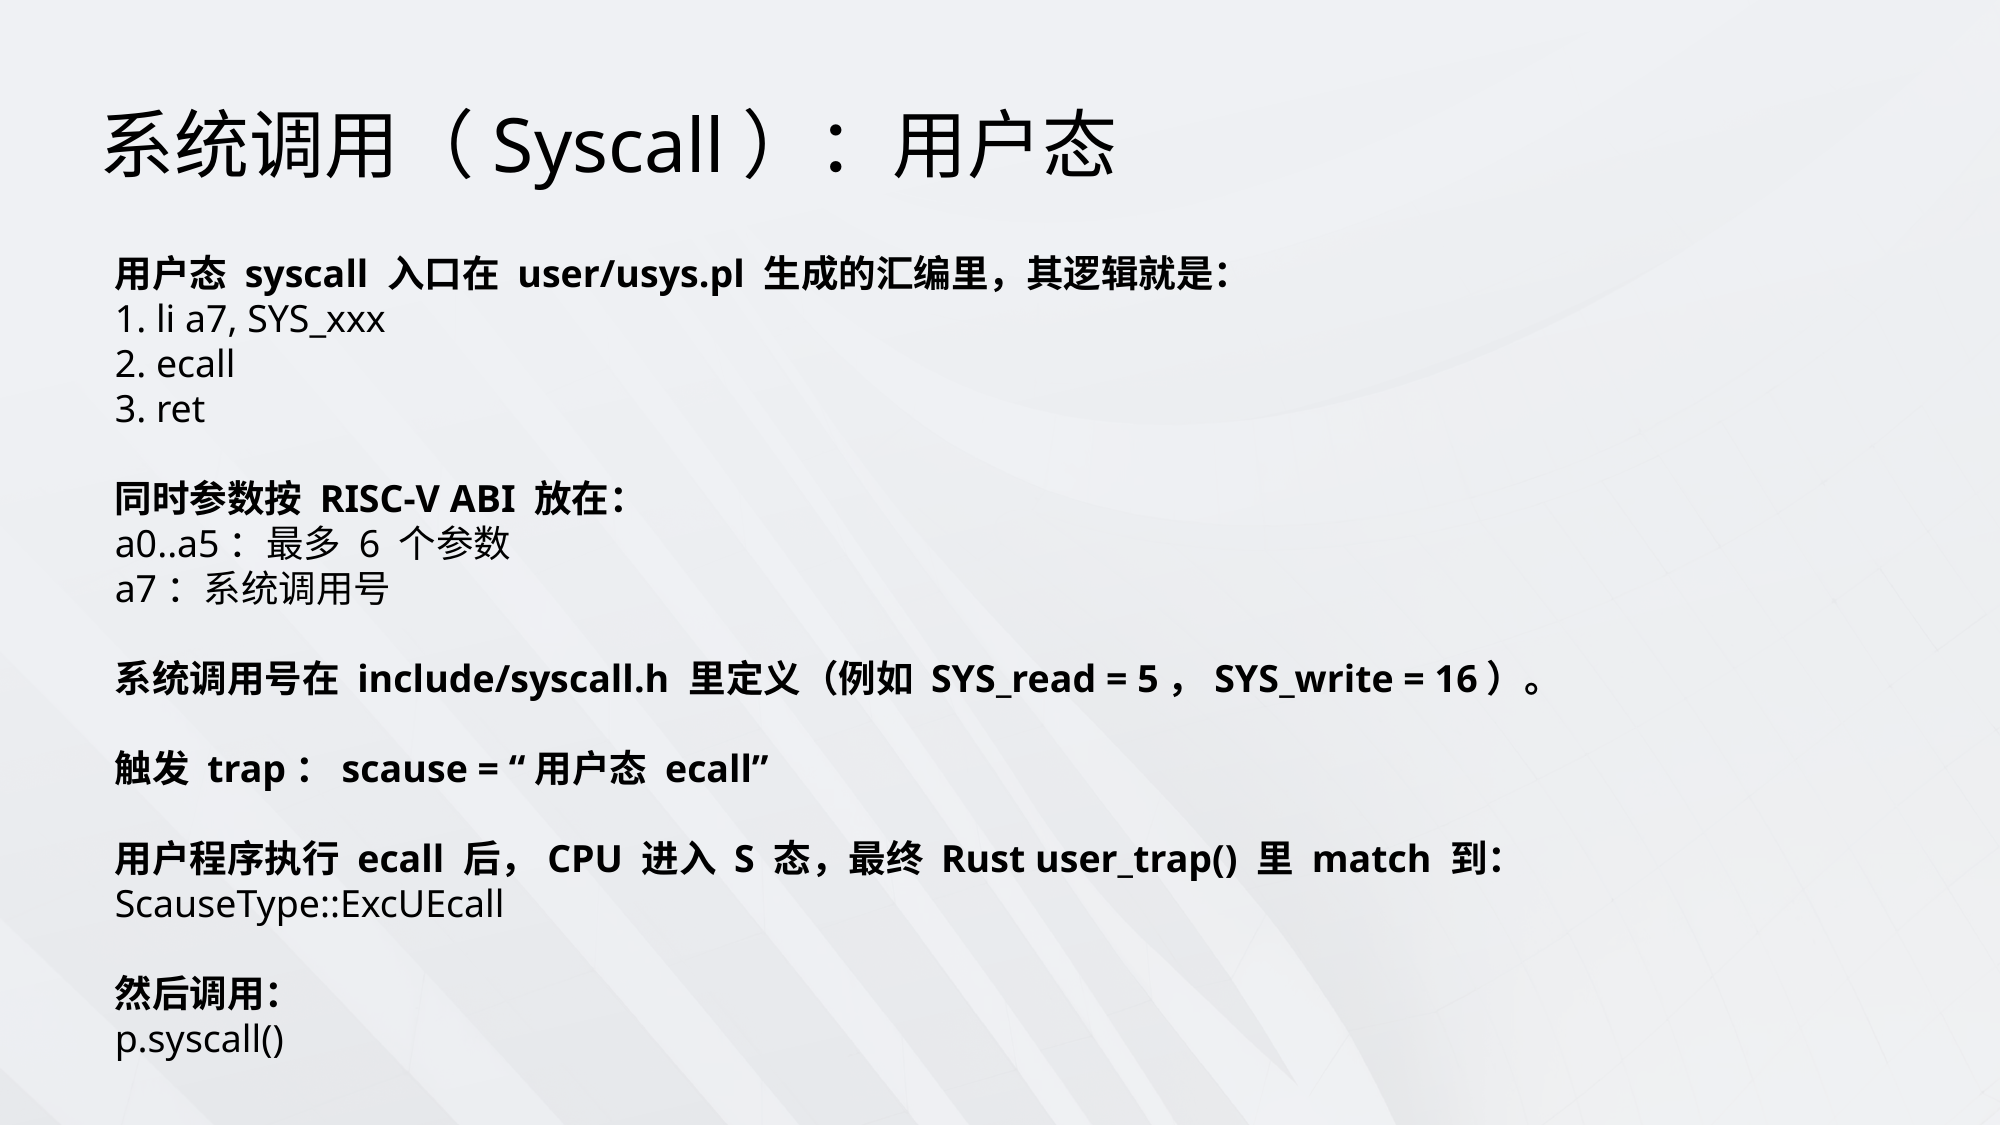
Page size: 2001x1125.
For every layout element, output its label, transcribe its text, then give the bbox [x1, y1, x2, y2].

text_box 用户态 syscall 入口在 user/usys.pl 生成的汇编里，其逻辑就是： 1. li a7, SYS_xxx 2. ecall 3. ret 同时参数按 RISC-V ABI 放在： a0..a5：最多 6 个参数 a7：系统调用号 系统调用号在 include/syscall.h 里定义（例如 SYS_read = 5，SYS_write = 16）。 触发 trap：scause = “用户态 ecall” 用户程序执行 ecall 后，CPU 进入 S 态，最终 Rust user_trap() 里 match 到： ScauseType::ExcUEcall 然后调用： p.syscall() [99, 197, 1867, 1101]
title 系统调用（Syscall）：用户态 [99, 87, 1900, 188]
